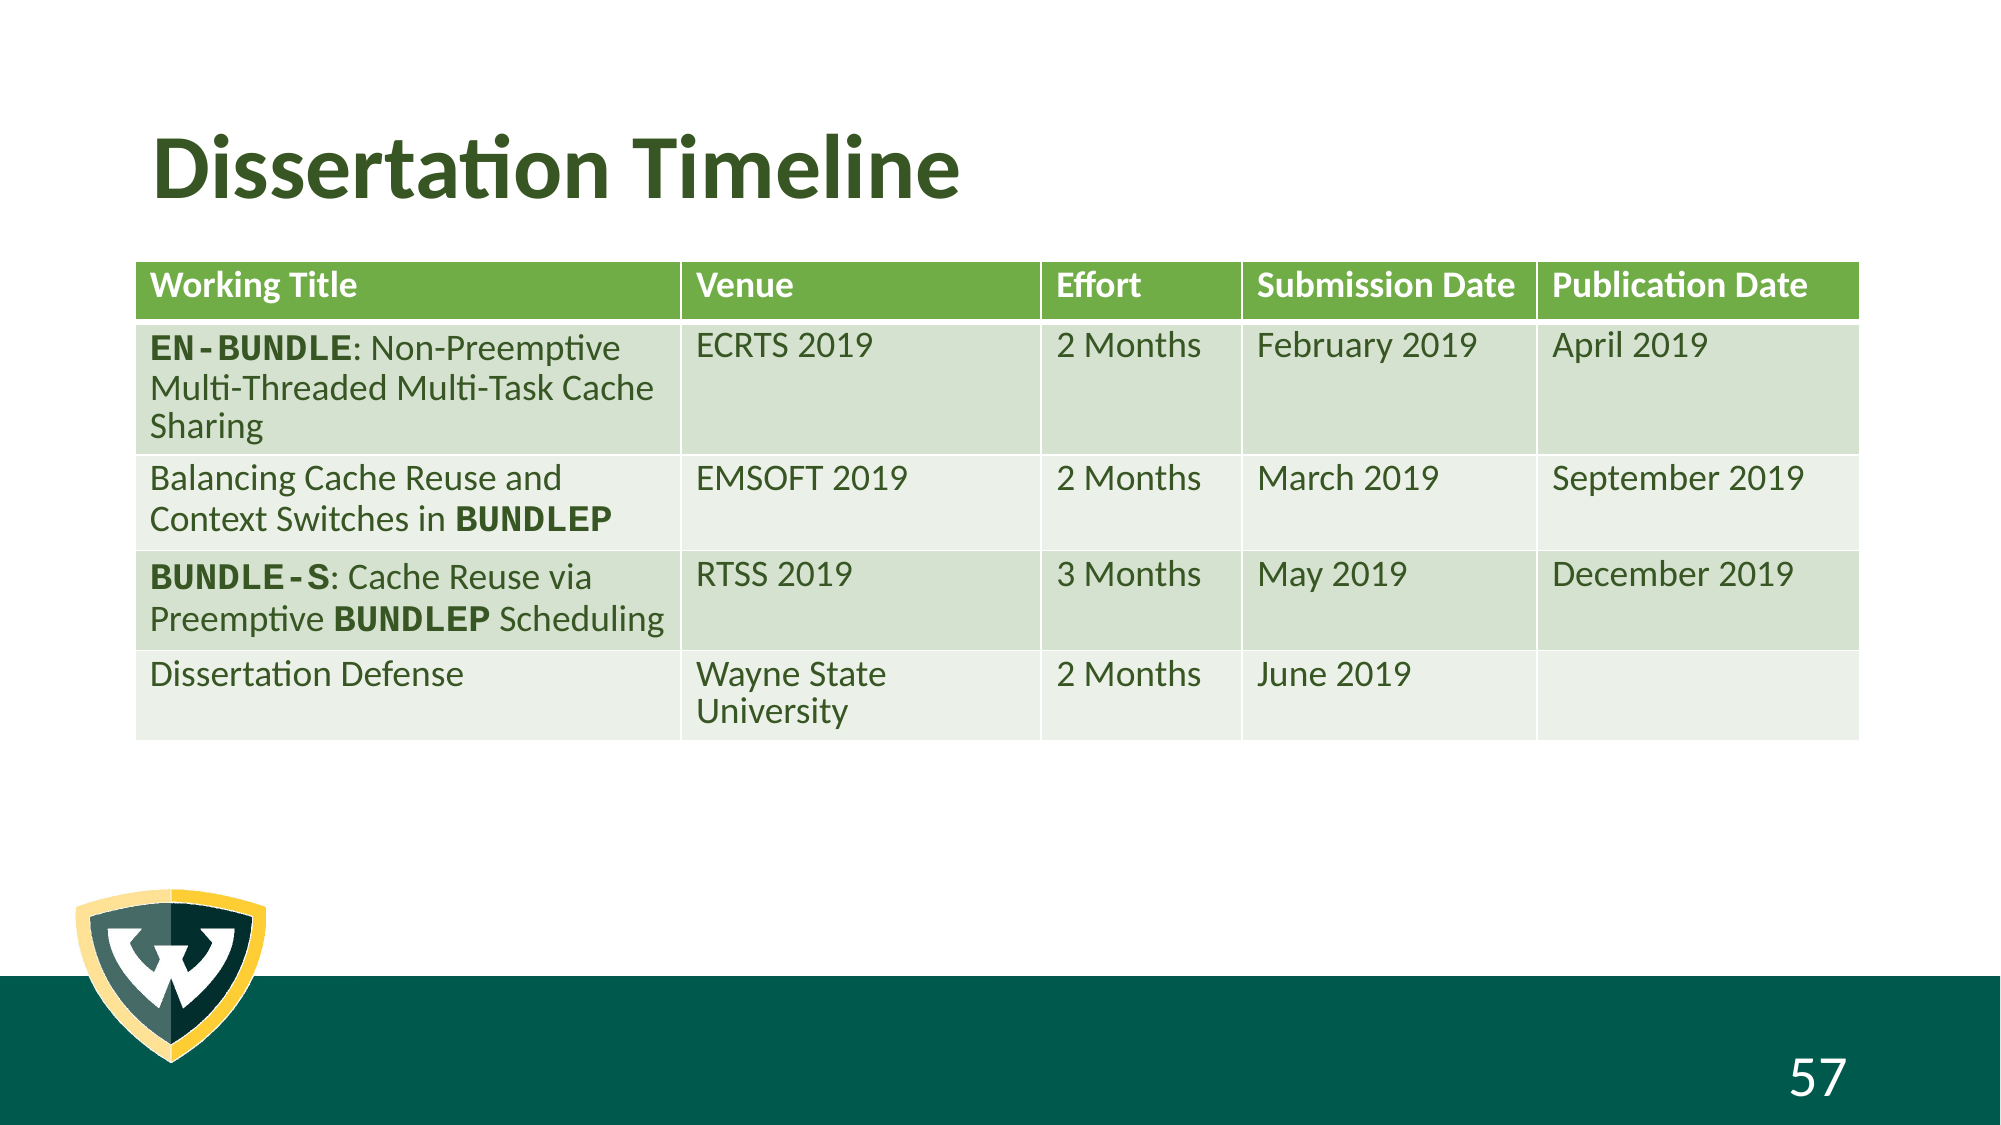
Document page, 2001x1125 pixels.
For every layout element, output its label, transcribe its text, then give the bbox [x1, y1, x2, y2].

table_cell RTSS 2019 [682, 551, 1040, 650]
table_cell September 2019 [1538, 456, 1859, 550]
table_cell [1538, 651, 1859, 740]
table_cell EMSOFT 2019 [682, 456, 1040, 550]
table_cell ECRTS 2019 [682, 325, 1040, 454]
table_cell April 2019 [1538, 325, 1859, 454]
table_cell June 2019 [1243, 651, 1536, 740]
table_header Publication Date [1538, 262, 1859, 319]
slide_number 57 [1412, 1042, 1863, 1103]
table_cell 2 Months [1042, 651, 1241, 740]
table_cell May 2019 [1243, 551, 1536, 650]
title Dissertation Timeline [137, 59, 1863, 278]
table_cell Dissertation Defense [136, 651, 680, 740]
table_cell March 2019 [1243, 456, 1536, 550]
table_header Effort [1042, 262, 1241, 319]
table_cell 3 Months [1042, 551, 1241, 650]
table_cell February 2019 [1243, 325, 1536, 454]
table_header Working Title [136, 262, 680, 319]
table_header Venue [682, 262, 1040, 319]
table_cell 2 Months [1042, 456, 1241, 550]
table_cell BUNDLE-S: Cache Reuse via Preemptive BUNDLEP Scheduling [136, 551, 680, 650]
table_header Submission Date [1243, 262, 1536, 319]
picture [0, 0, 2001, 1125]
table_cell Wayne State University [682, 651, 1040, 740]
table_cell 2 Months [1042, 325, 1241, 454]
table_cell Balancing Cache Reuse and Context Switches in BUNDLEP [136, 456, 680, 550]
table_cell EN-BUNDLE: Non-Preemptive Multi-Threaded Multi-Task Cache Sharing [136, 325, 680, 454]
table_cell December 2019 [1538, 551, 1859, 650]
